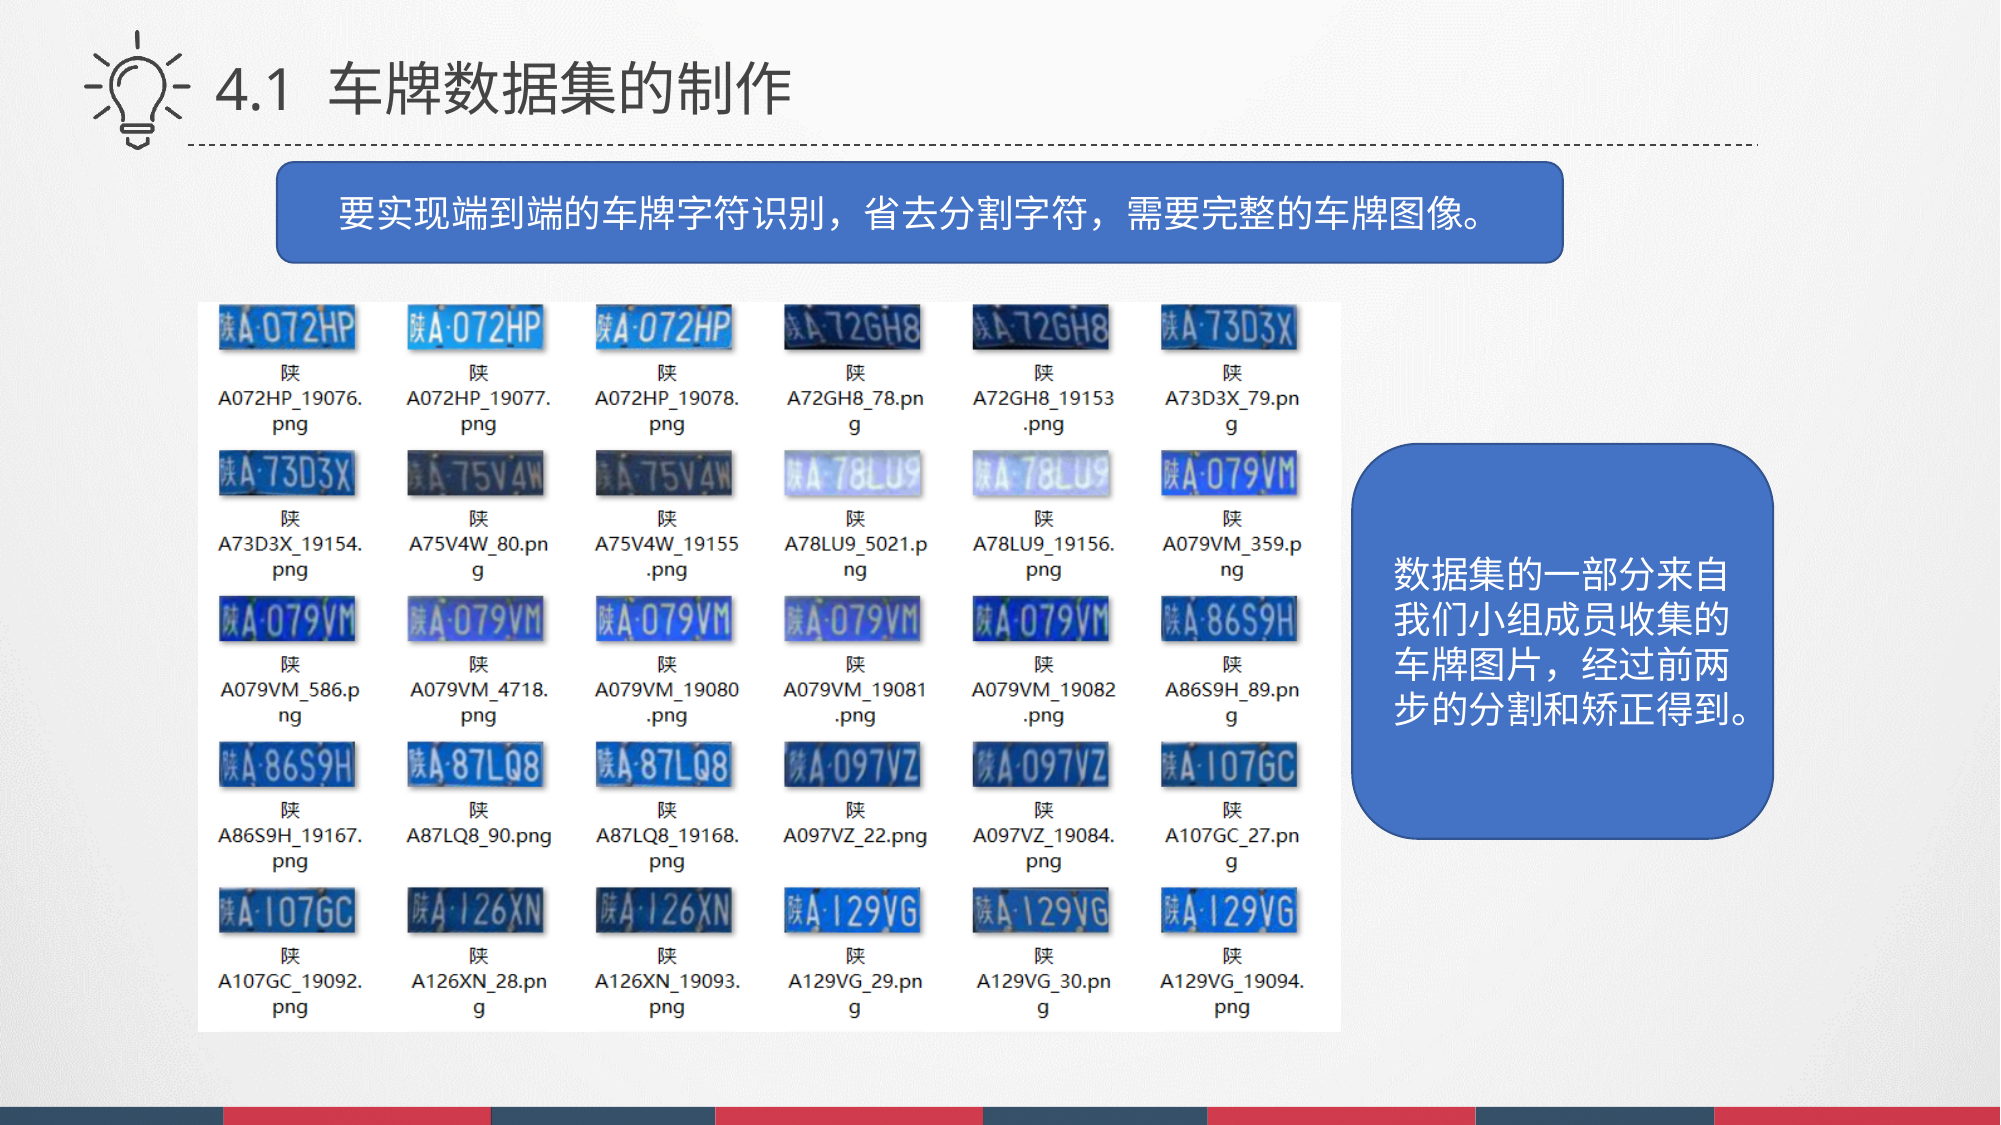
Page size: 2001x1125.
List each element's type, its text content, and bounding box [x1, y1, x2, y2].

text_box 数据集的一部分来自我们小组成员收集的车牌图片，经过前两步的分割和矫正得到。 [1351, 442, 1775, 840]
text_box 4.1 车牌数据集的制作 [215, 51, 814, 122]
text_box 要实现端到端的车牌字符识别，省去分割字符，需要完整的车牌图像。 [275, 161, 1564, 264]
picture [0, 0, 2000, 1106]
